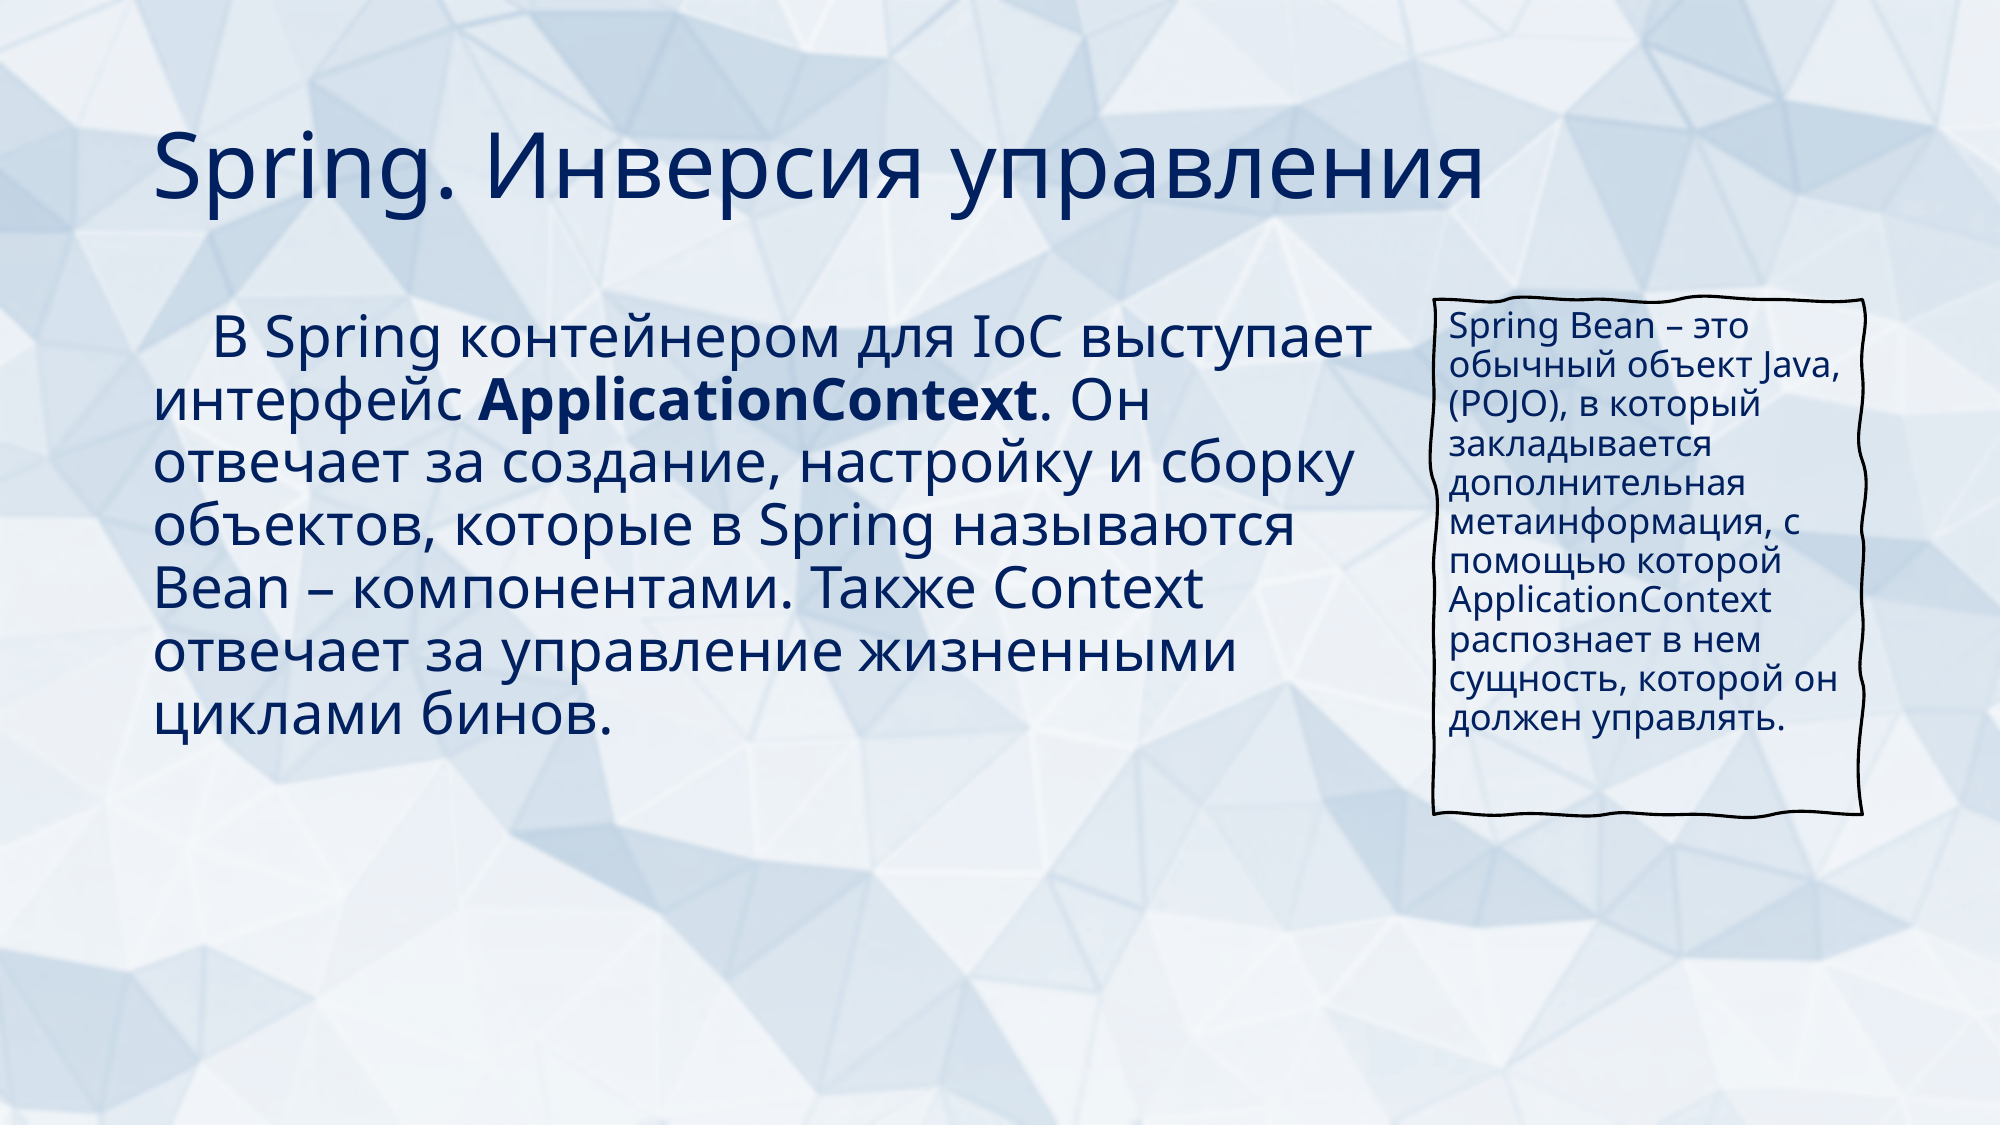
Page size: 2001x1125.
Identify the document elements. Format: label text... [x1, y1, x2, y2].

title Spring. Инверсия управления [137, 59, 1863, 278]
list В Spring контейнером для IoC выступает интерфейс ApplicationContext. Он отвечает за создание, настройку и сборку объектов, которые в Spring называются Bean – компонентами. Также Context отвечает за управление жизненными циклами бинов. [137, 299, 1434, 815]
text_box Spring Bean – это обычный объект Java, (POJO), в который закладывается дополнительная метаинформация, с помощью которой ApplicationContext распознает в нем сущность, которой он должен управлять. [1430, 295, 1867, 818]
